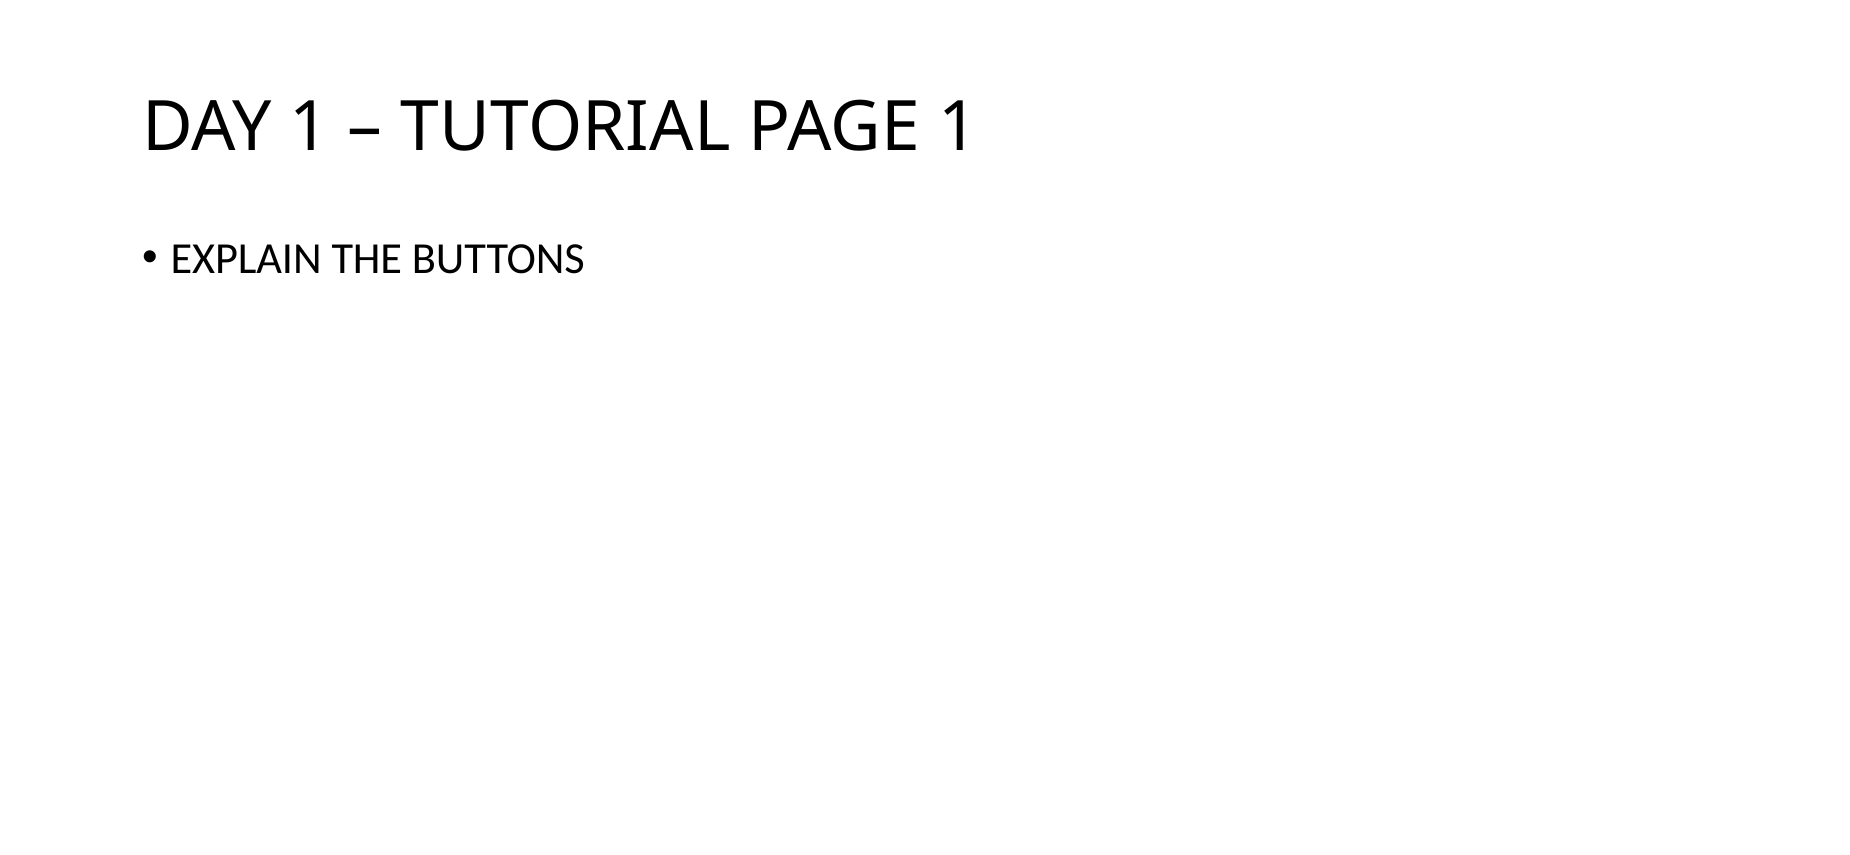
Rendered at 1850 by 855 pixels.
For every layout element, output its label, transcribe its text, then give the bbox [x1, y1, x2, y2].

list EXPLAIN THE BUTTONS [127, 227, 1723, 771]
title DAY 1 – TUTORIAL PAGE 1 [127, 45, 1723, 211]
